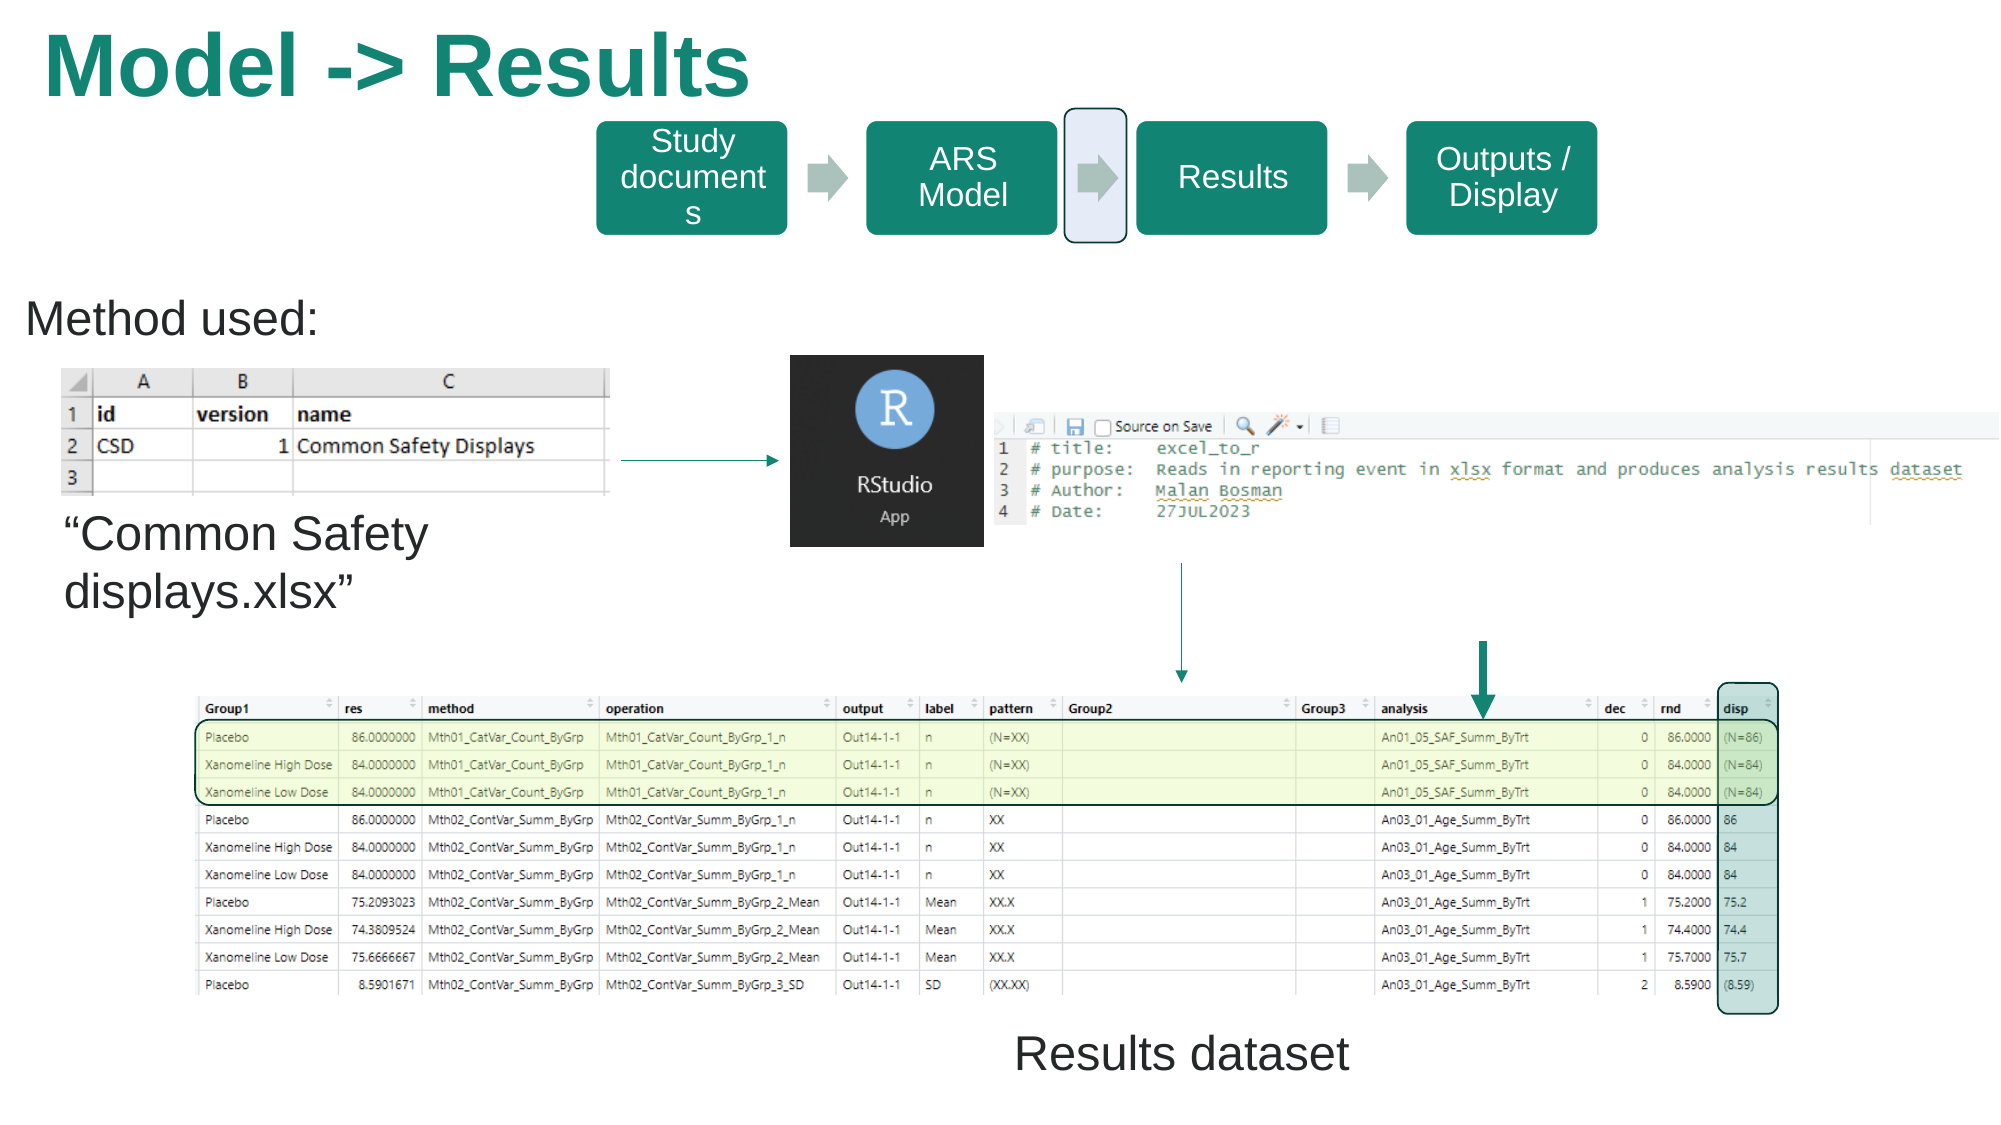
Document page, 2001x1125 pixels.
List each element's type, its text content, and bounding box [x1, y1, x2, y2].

text_box [1717, 681, 1779, 696]
picture [790, 355, 984, 547]
text_box Results dataset [999, 1013, 1365, 1088]
picture [61, 368, 611, 496]
picture [994, 412, 1999, 525]
title Model -> Results [0, 0, 813, 122]
picture [194, 696, 1779, 996]
text_box Method used: [10, 278, 335, 353]
text_box [1716, 996, 1779, 1015]
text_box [594, 44, 1600, 312]
text_box “Common Safety displays.xlsx” [48, 494, 575, 627]
